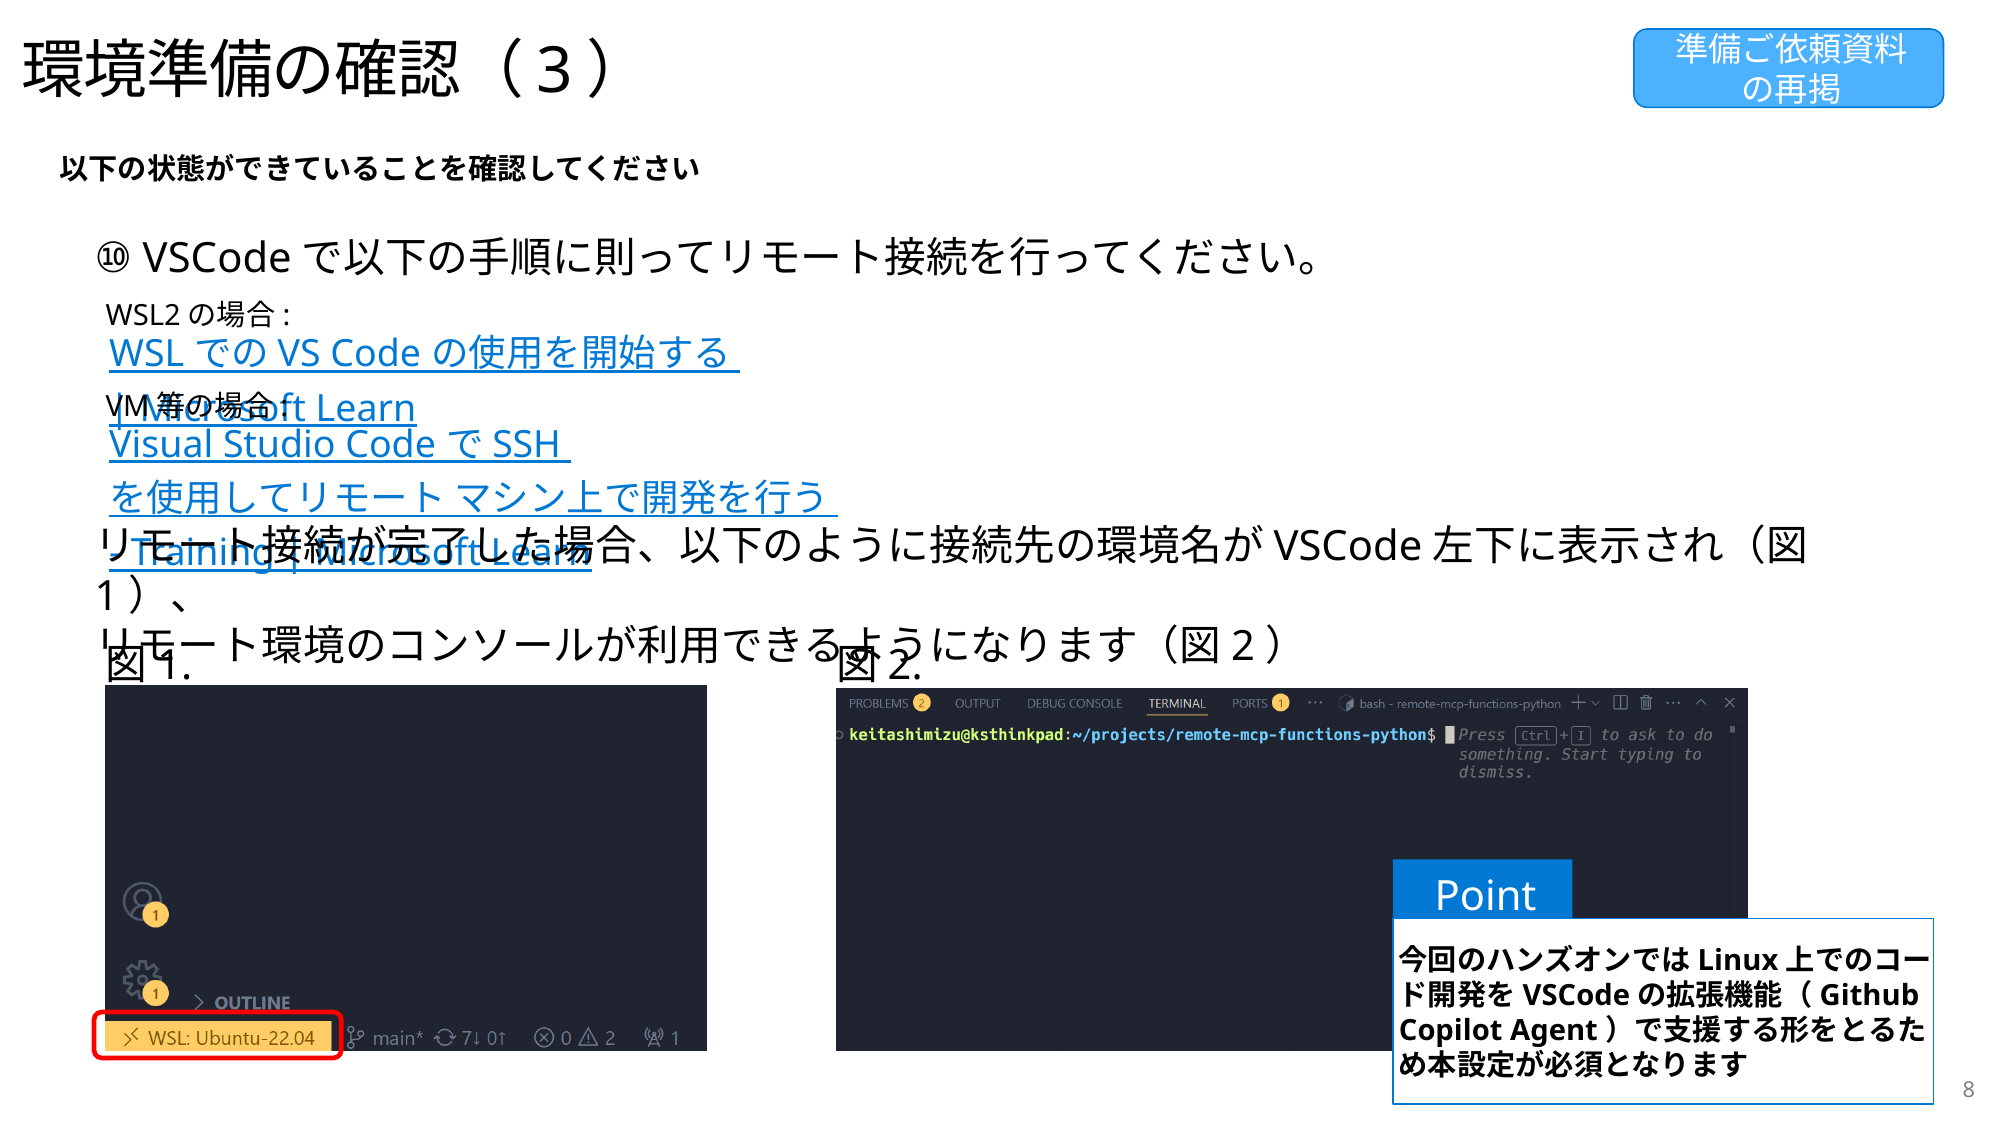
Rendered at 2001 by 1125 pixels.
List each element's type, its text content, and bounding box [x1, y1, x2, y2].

text_box VM等の場合: [105, 387, 799, 423]
text_box Visual Studio Code で SSH を使用してリモート マシン上で開発を行う - Training | Microsoft Learn [94, 412, 1049, 518]
text_box リモート接続が完了した場合、以下のように接続先の環境名がVSCode左下に表示され（図1）、 リモート環境のコンソールが利用できるようになります（図2） [94, 518, 1868, 669]
picture [835, 688, 1748, 1051]
text_box [93, 1011, 342, 1059]
text_box WSL での VS Code の使用を開始する | Microsoft Learn [94, 321, 1049, 412]
text_box 準備ご依頼資料 の再掲 [1633, 28, 1945, 109]
text_box 図2. [836, 637, 1319, 688]
text_box WSL2の場合: [105, 296, 799, 332]
slide_number 8 [1539, 1067, 1990, 1125]
title 環境準備の確認（3） [21, 28, 1642, 106]
text_box 今回のハンズオンではLinux上でのコード開発をVSCodeの拡張機能（Github Copilot Agent）で支援する形をとるため本設定が必須となります [1392, 918, 1934, 1105]
text_box 図1. [105, 637, 588, 685]
text_box ⑩ VSCodeで以下の手順に則ってリモート接続を行ってください。 [94, 231, 1711, 282]
list 以下の状態ができていることを確認してください [35, 116, 1934, 220]
picture [105, 685, 707, 1051]
